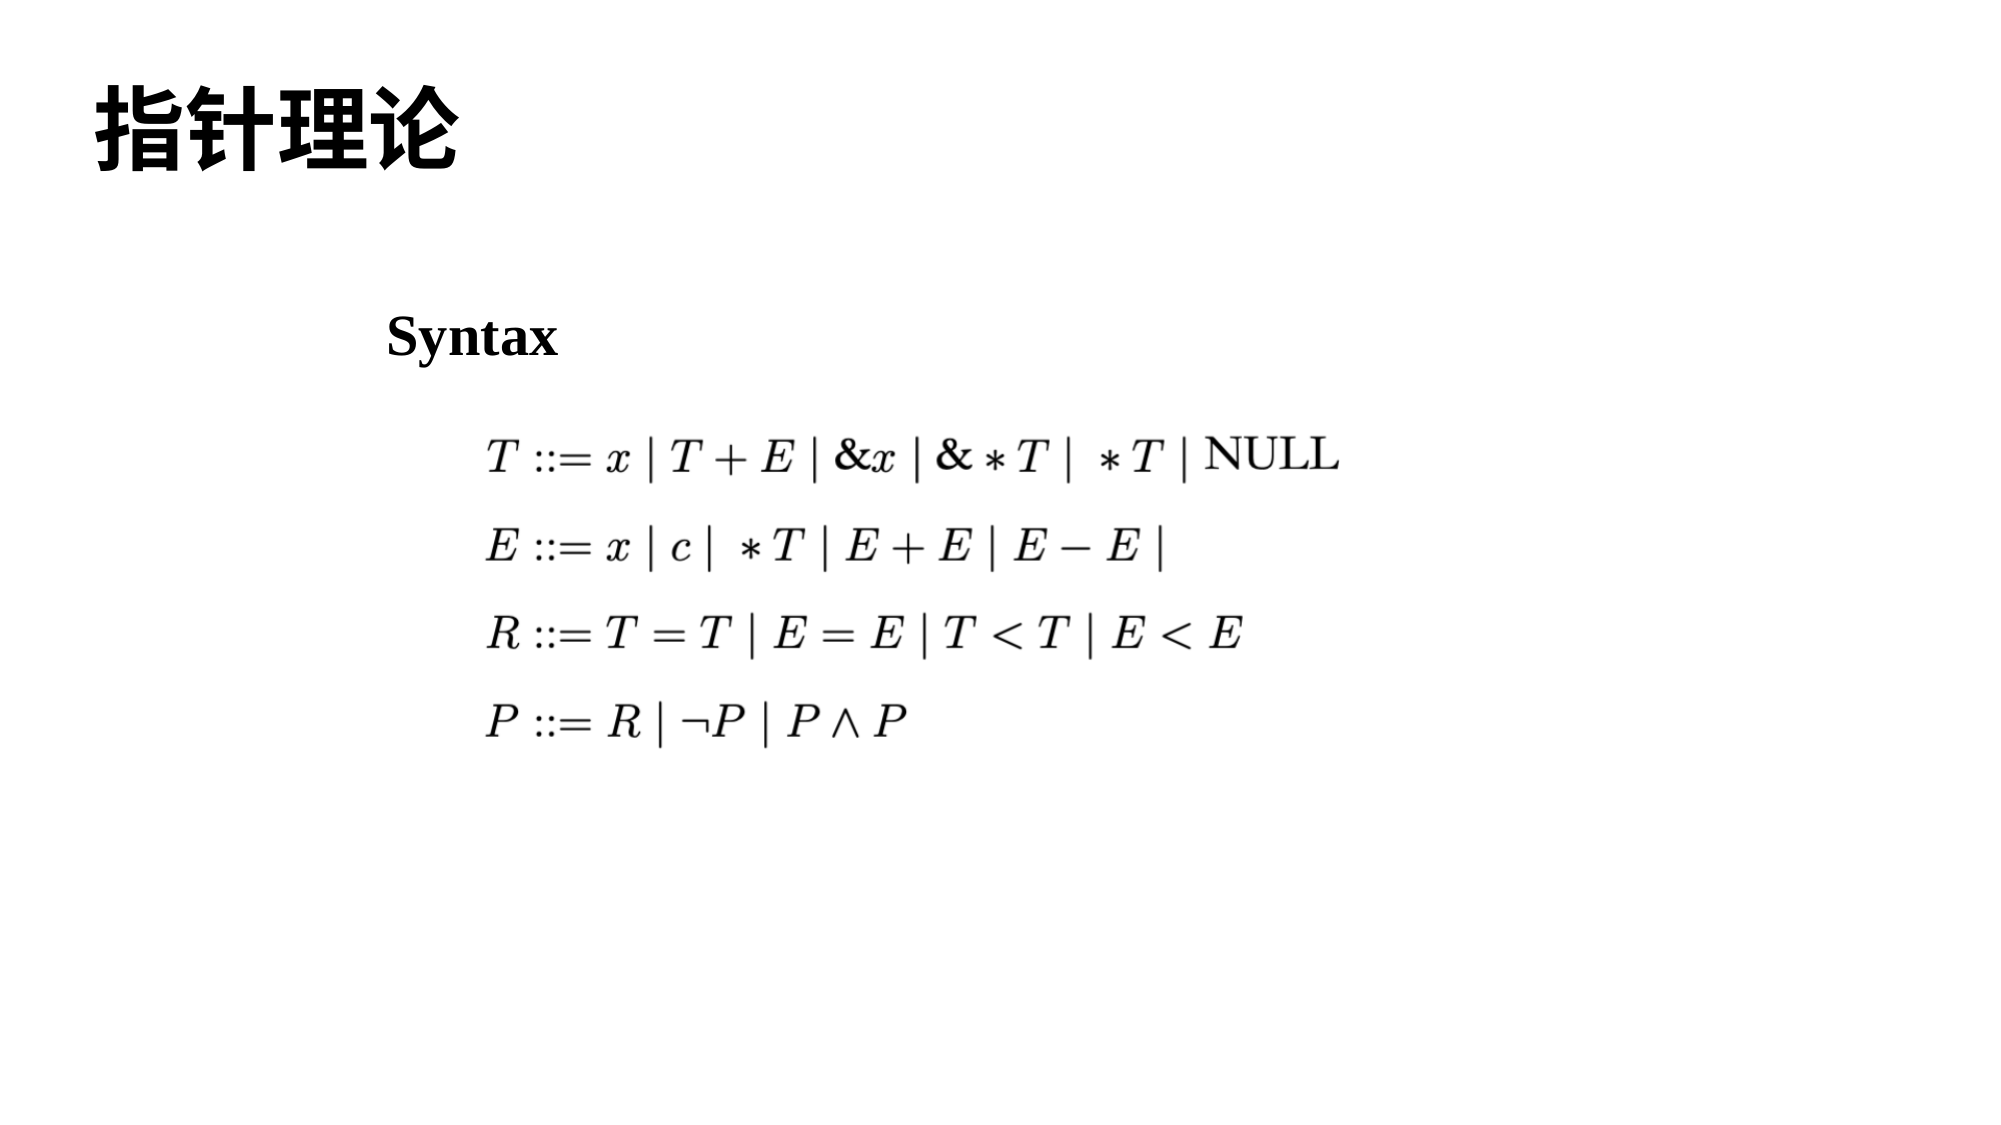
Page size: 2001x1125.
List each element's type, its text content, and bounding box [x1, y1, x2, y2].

text_box Syntax [371, 289, 574, 375]
title 指针理论 [78, 25, 1804, 243]
picture [469, 422, 1414, 766]
